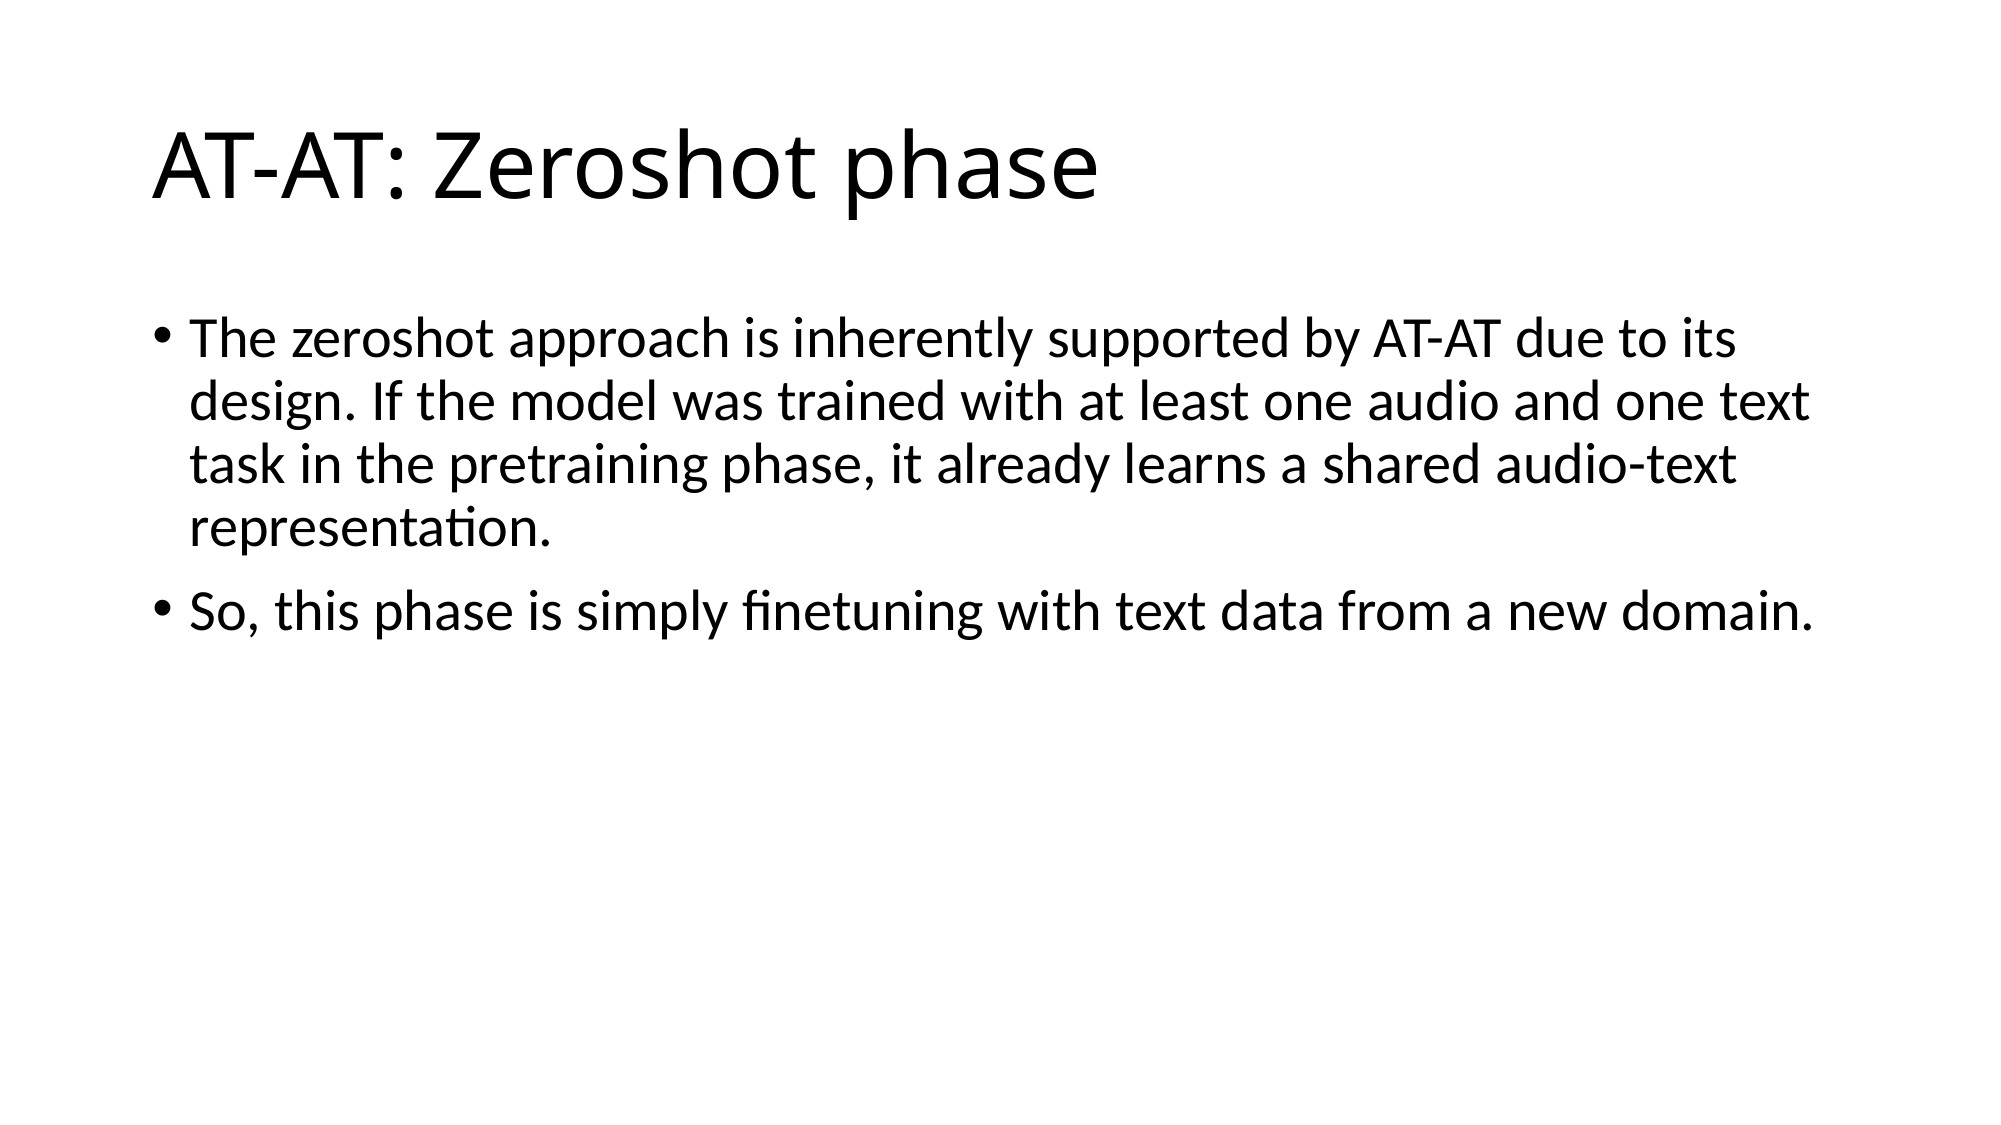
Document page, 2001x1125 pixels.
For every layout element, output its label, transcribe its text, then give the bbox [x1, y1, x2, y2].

list The zeroshot approach is inherently supported by AT-AT due to its design. If the model was trained with at least one audio and one text task in the pretraining phase, it already learns a shared audio-text representation. So, this phase is simply finetuning with text data from a new domain. [137, 299, 1863, 1014]
title AT-AT: Zeroshot phase [137, 59, 1863, 278]
